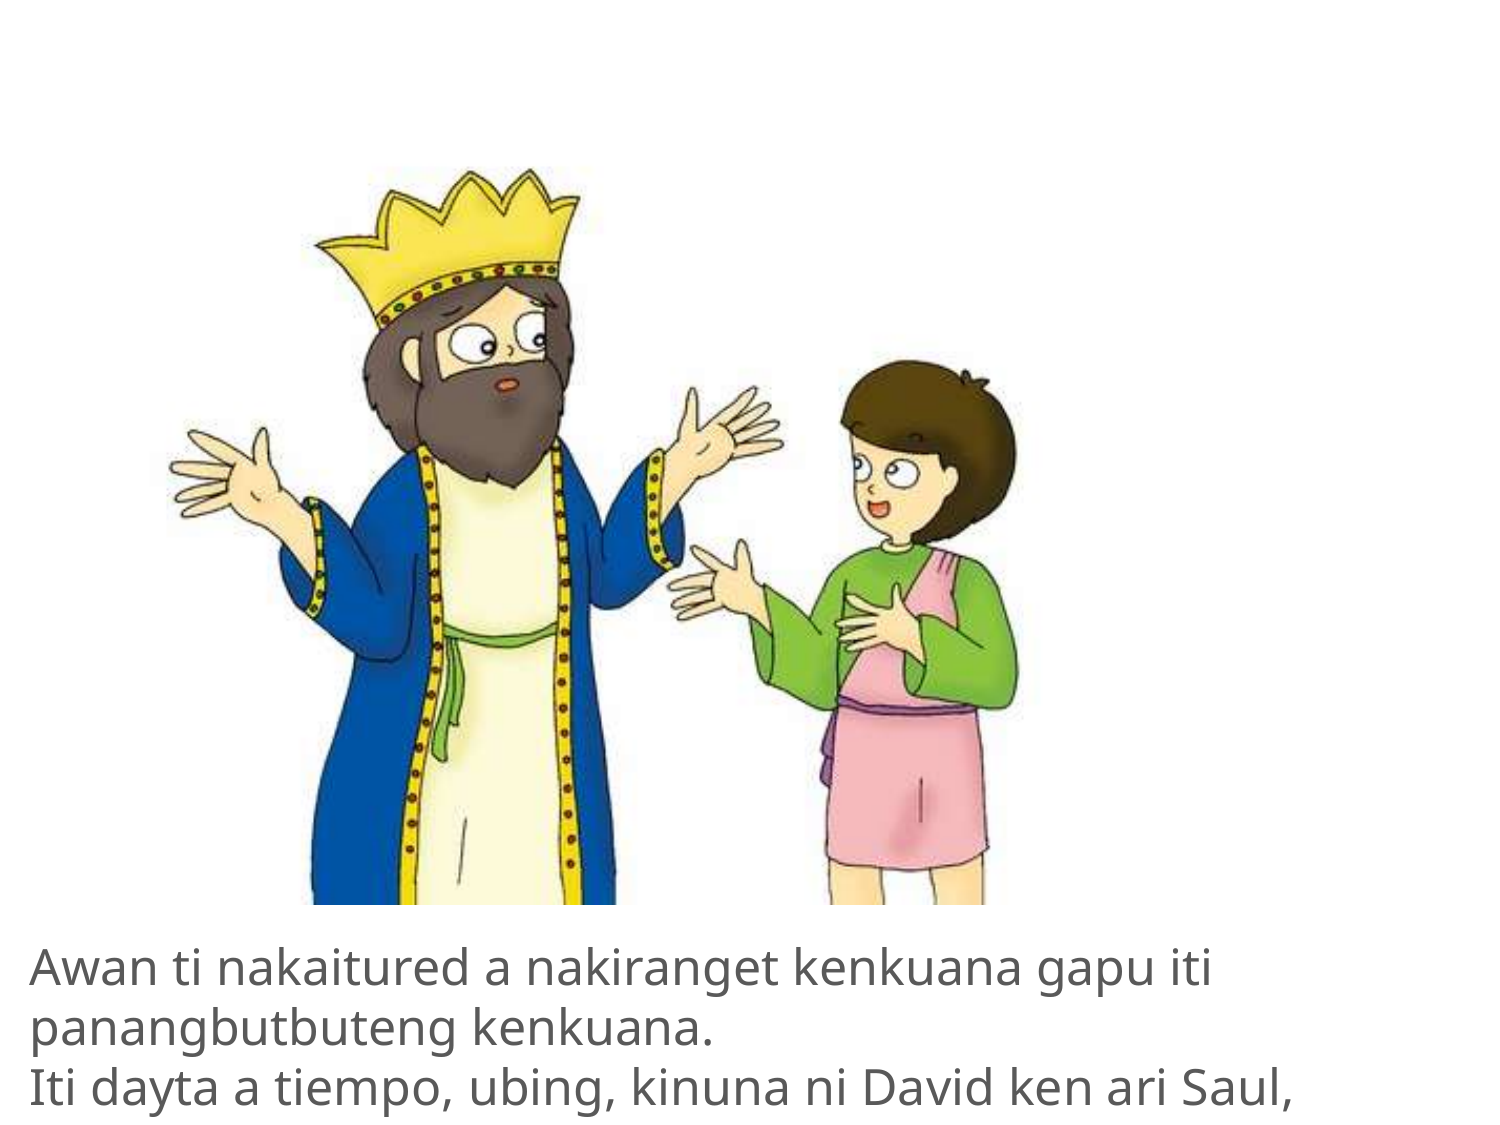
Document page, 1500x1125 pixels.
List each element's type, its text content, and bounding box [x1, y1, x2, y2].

picture [100, 0, 1465, 906]
text_box Awan ti nakaitured a nakiranget kenkuana gapu iti panangbutbuteng kenkuana. Iti dayta a tiempo, ubing, kinuna ni David ken ari Saul, “Mapanak makiranget kenkuana.” [14, 928, 1486, 1125]
